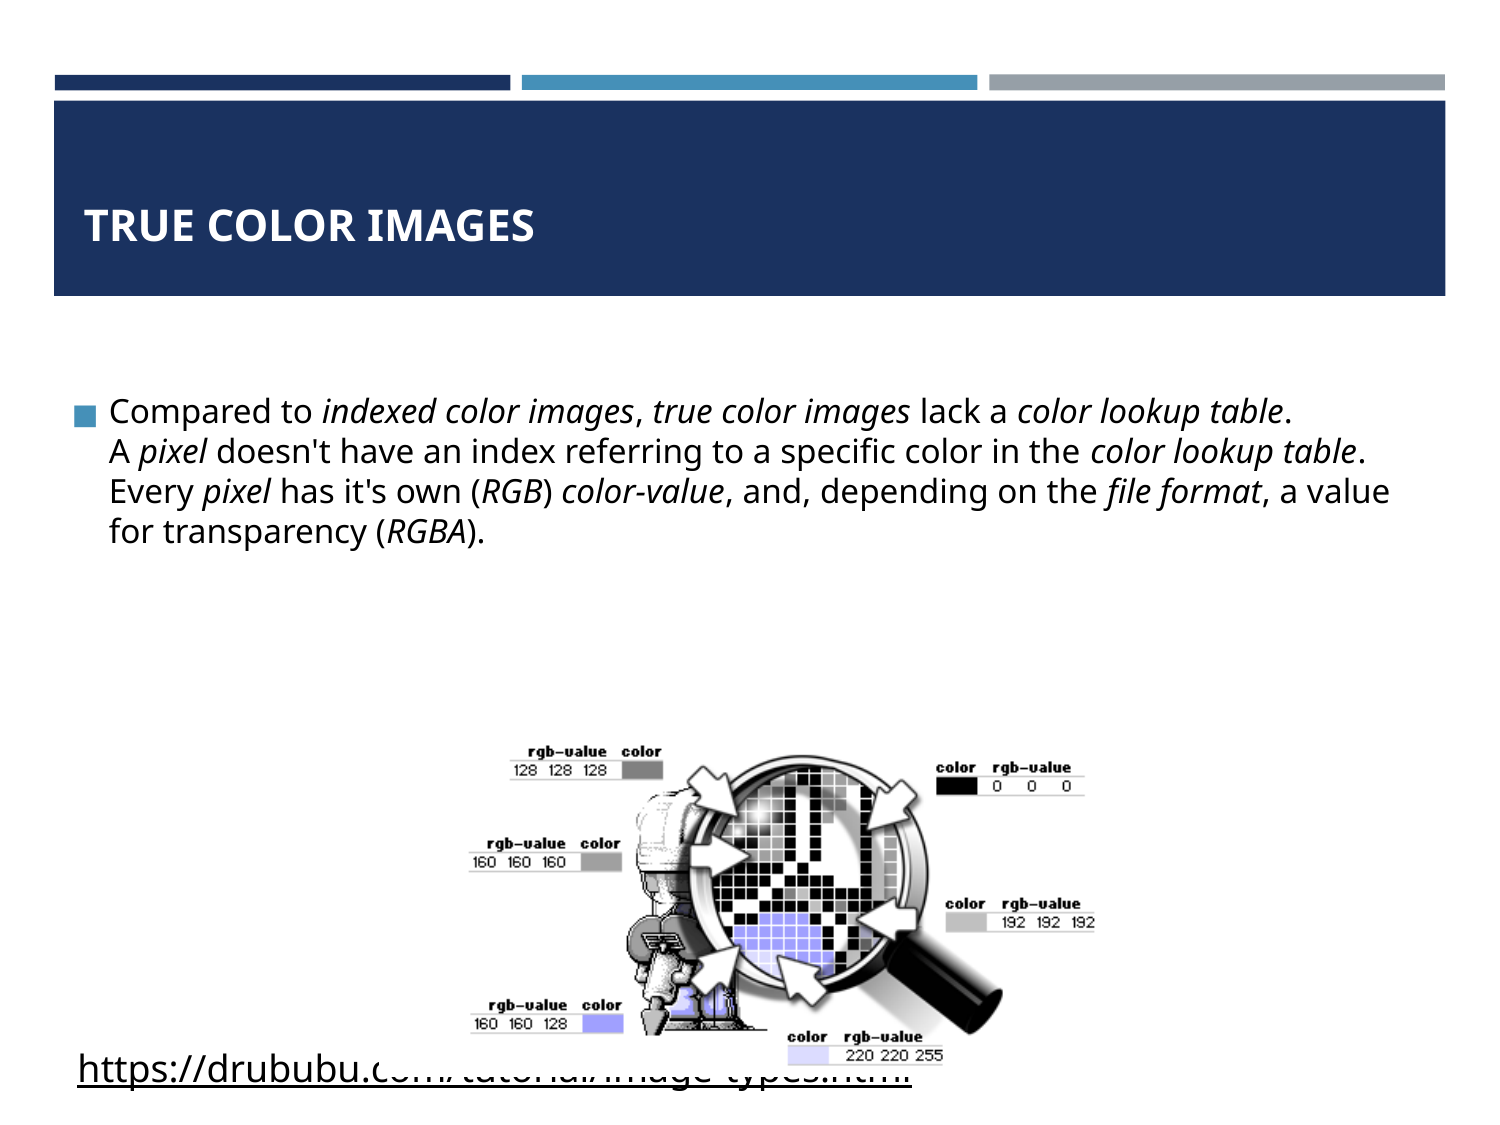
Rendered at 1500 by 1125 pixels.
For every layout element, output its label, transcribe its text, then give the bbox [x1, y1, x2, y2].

text_box https://drububu.com/tutorial/image-types.html [62, 1037, 1425, 1104]
title TRUE COLOR IMAGES [68, 157, 1419, 257]
picture [378, 730, 1312, 1077]
list Compared to indexed color images, true color images lack a color lookup table. A pixel doesn't have an index referring to a specific color in the color lookup table. Every pixel has it's own (RGB) color-value, and, depending on the file format, a value for transparency (RGBA). [56, 257, 1419, 683]
